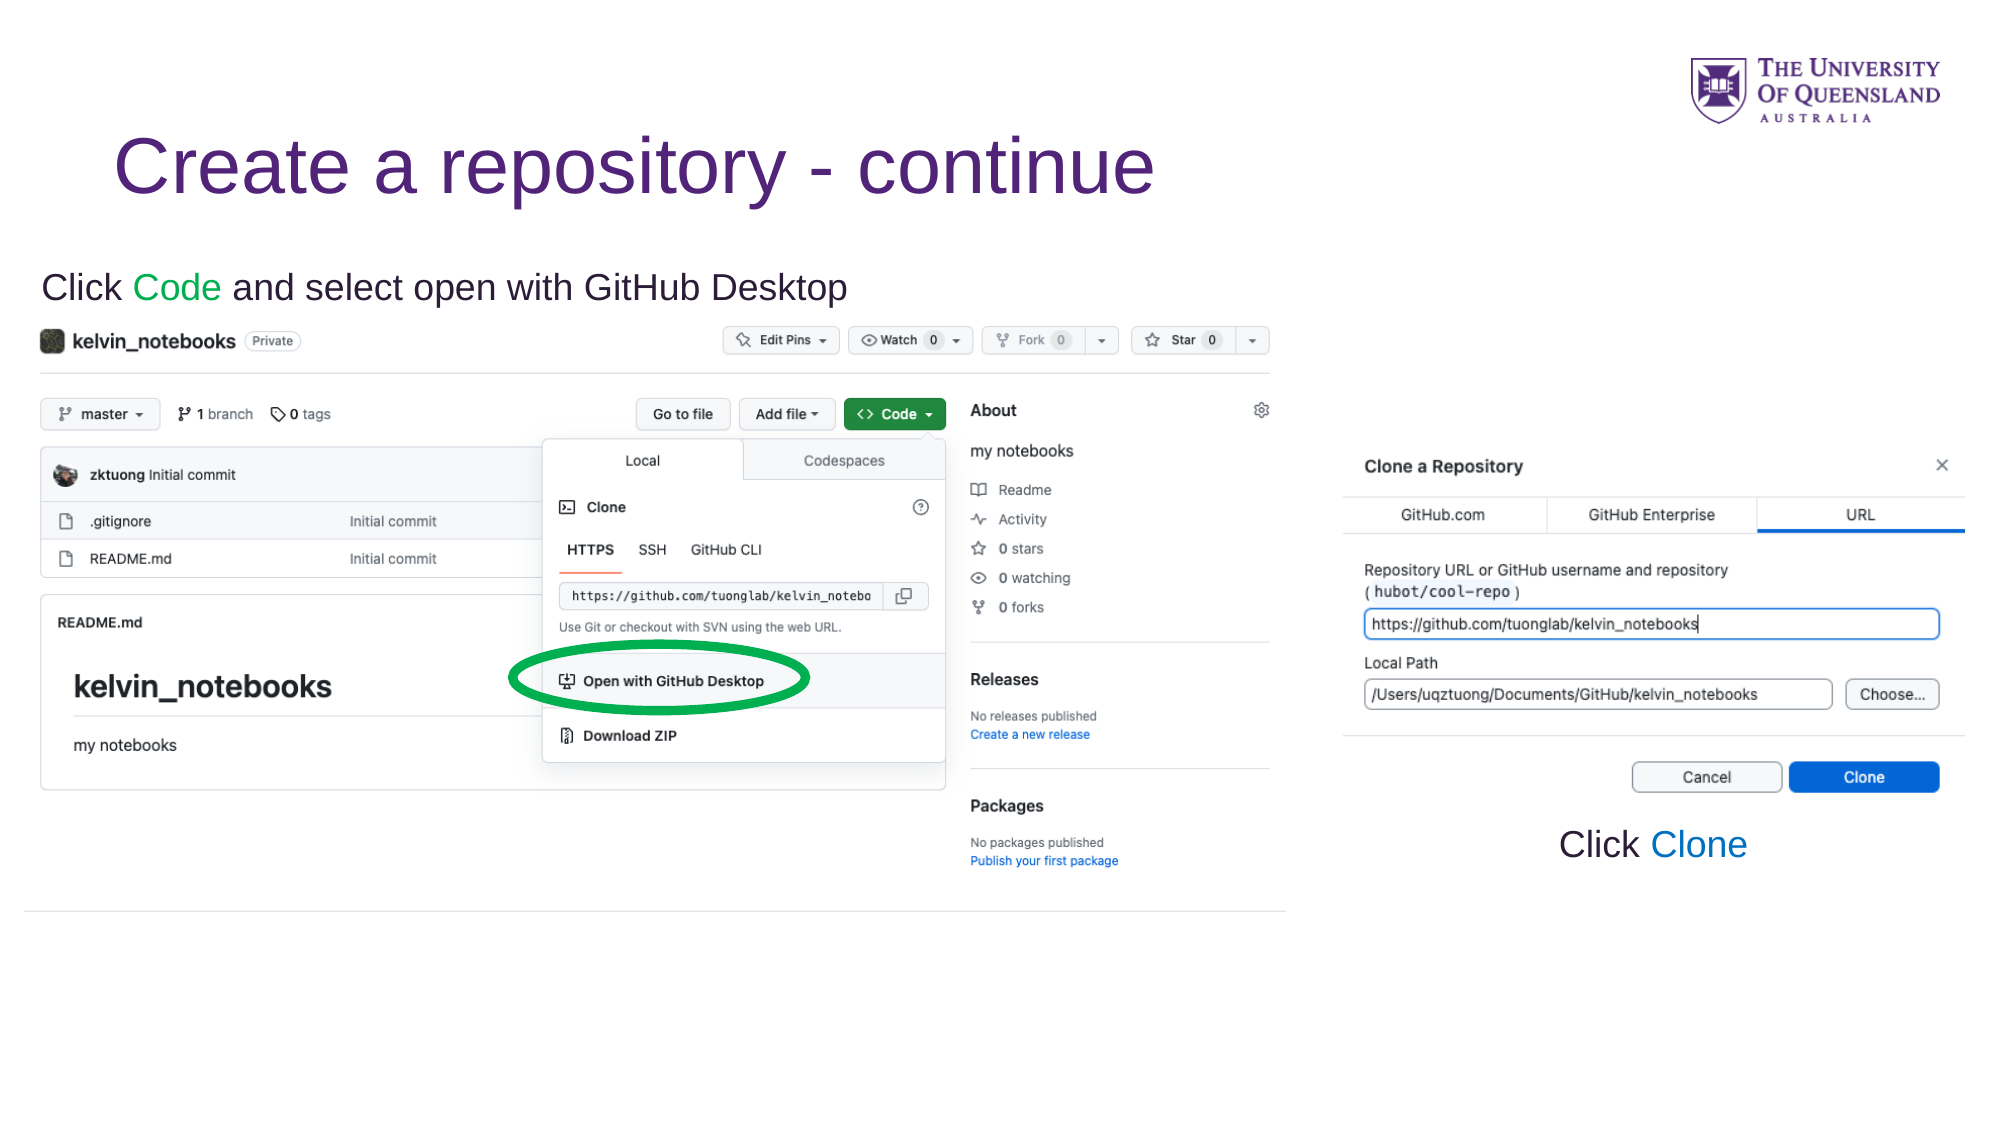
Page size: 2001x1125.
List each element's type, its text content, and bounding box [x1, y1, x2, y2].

picture [1343, 440, 1965, 813]
title Create a repository - continue [114, 125, 1685, 203]
text_box Click Clone [1544, 813, 1763, 873]
picture [21, 317, 1297, 935]
text_box Click Code and select open with GitHub Desktop [26, 255, 864, 316]
picture [1691, 58, 1940, 124]
